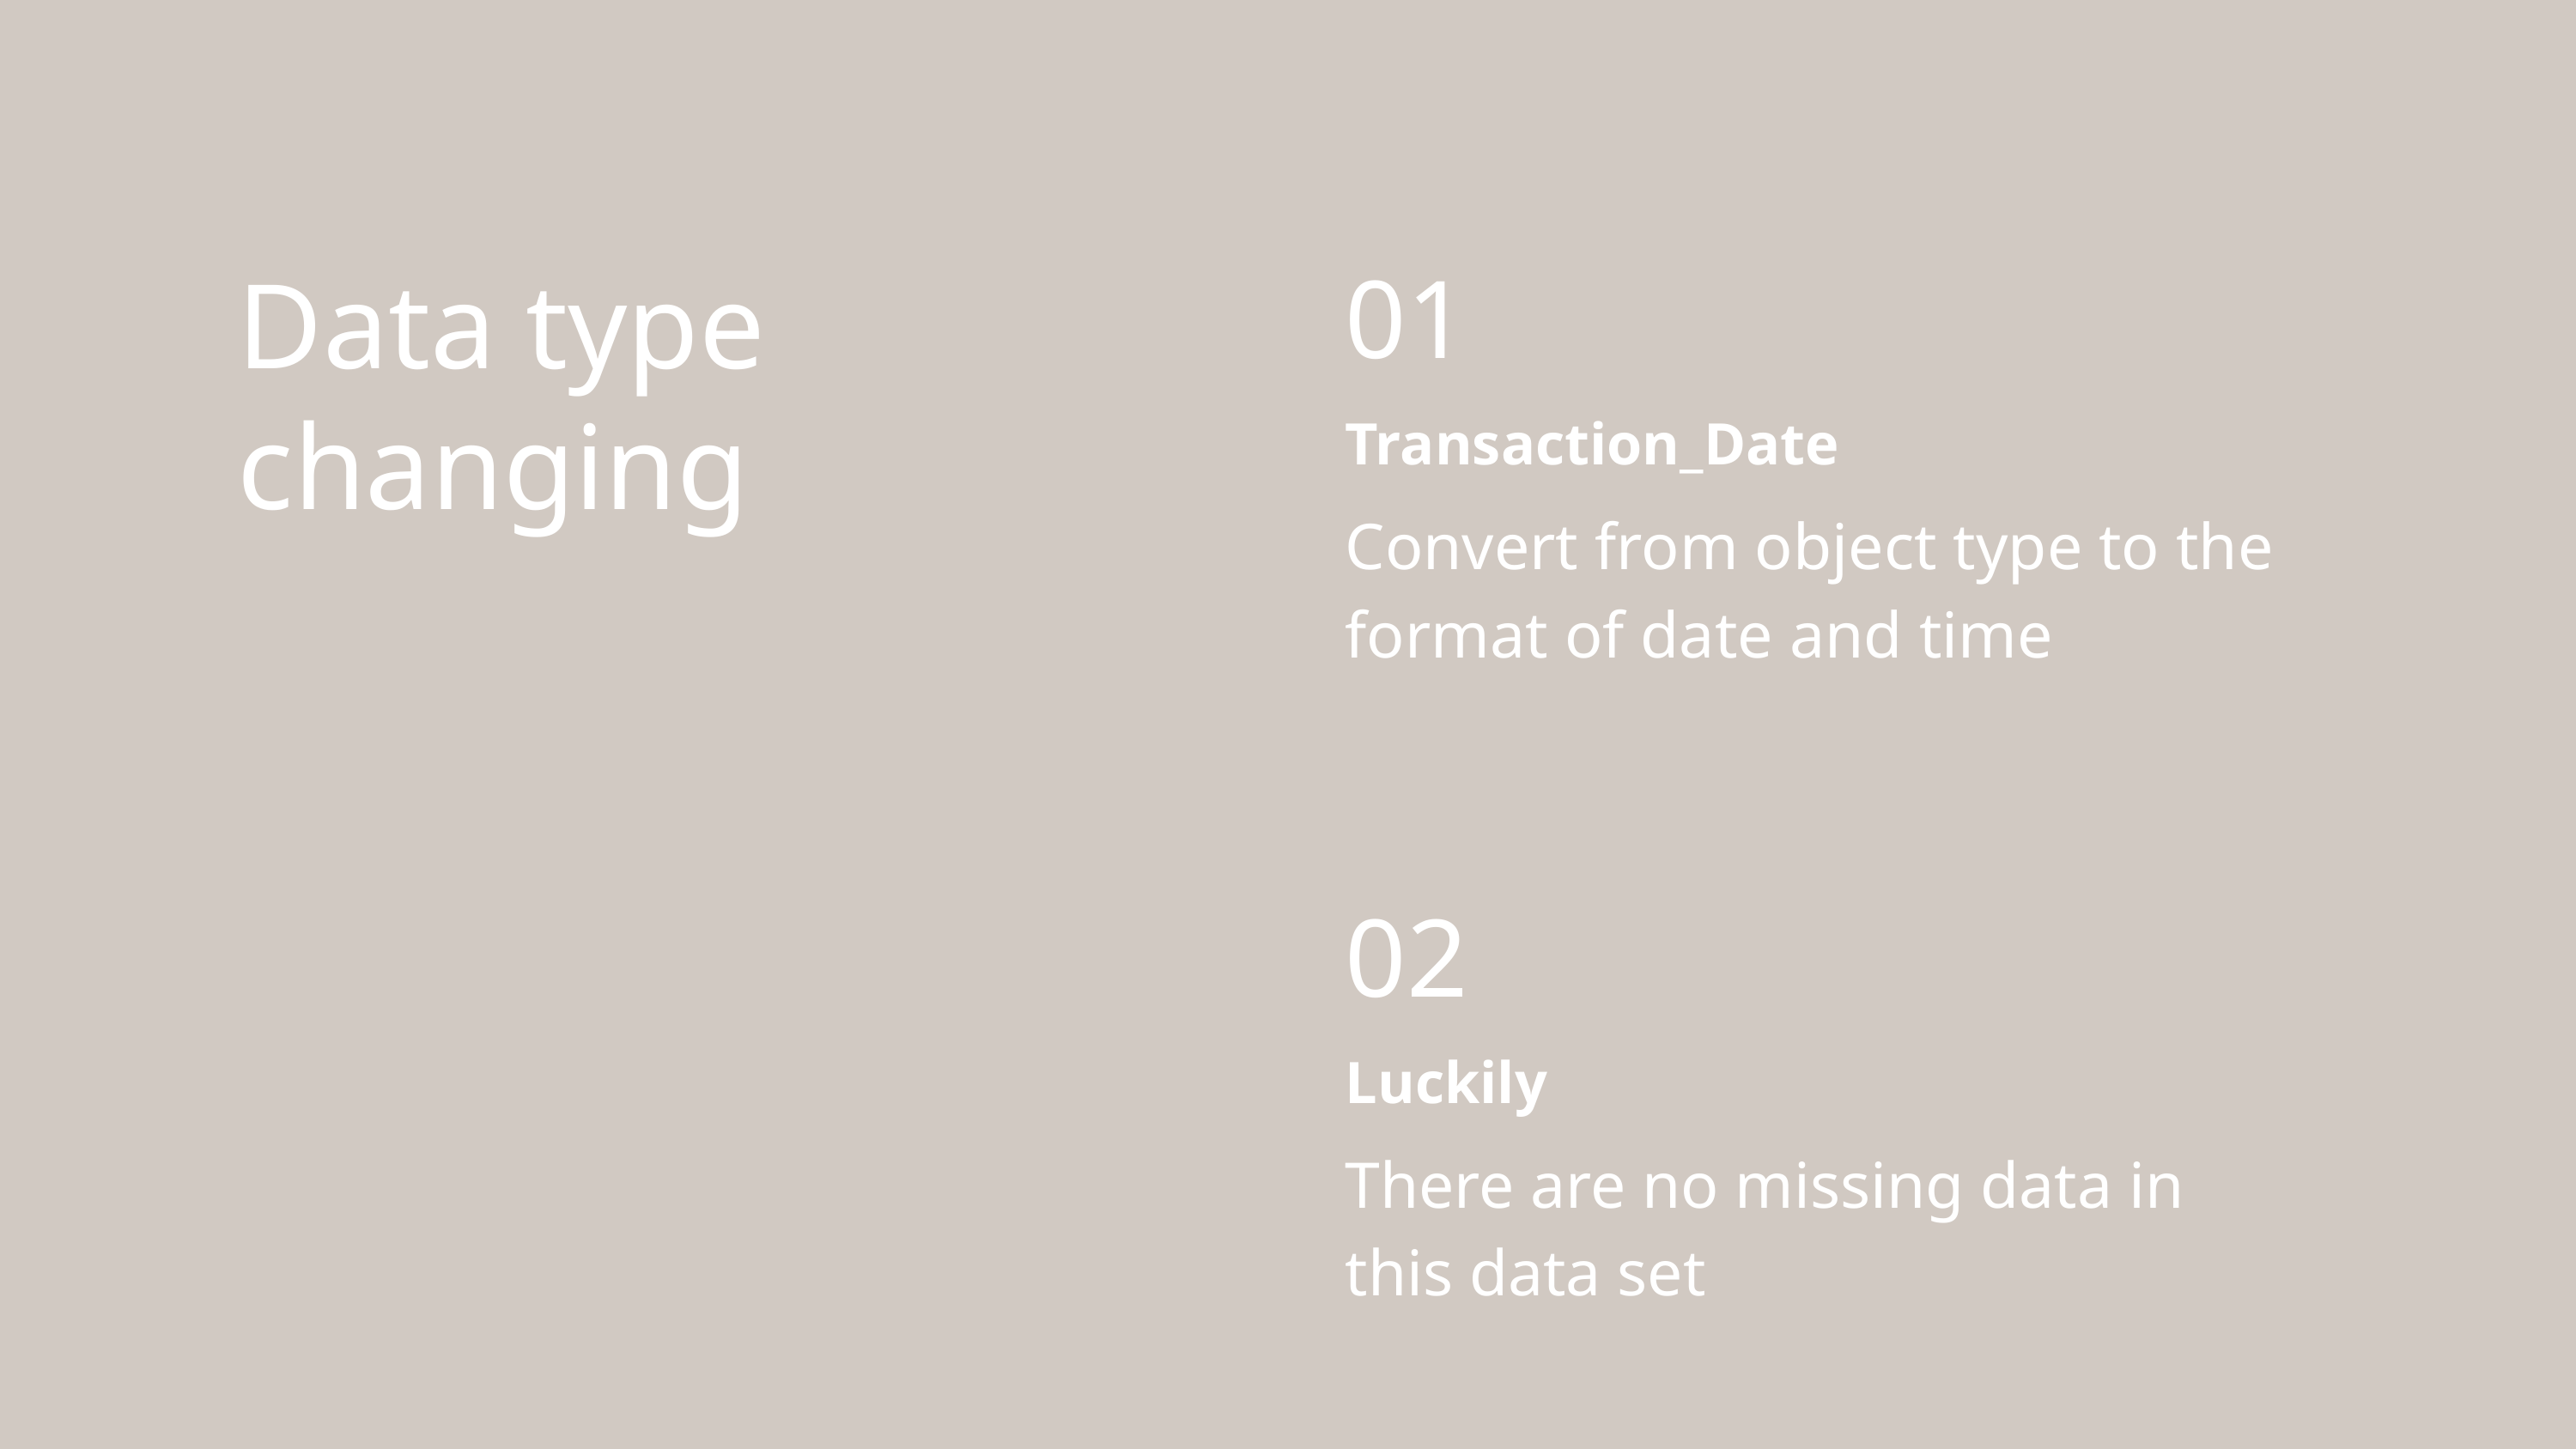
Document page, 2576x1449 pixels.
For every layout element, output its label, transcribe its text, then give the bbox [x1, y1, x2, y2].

text_box Data type changing [237, 252, 892, 533]
text_box Convert from object type to the format of date and time [1345, 494, 2301, 671]
text_box 01 [1345, 251, 1552, 380]
text_box Luckily [1345, 1046, 2301, 1115]
text_box 02 [1345, 889, 1552, 1019]
text_box Transaction_Date [1345, 407, 2301, 494]
text_box There are no missing data in this data set [1345, 1132, 2301, 1309]
